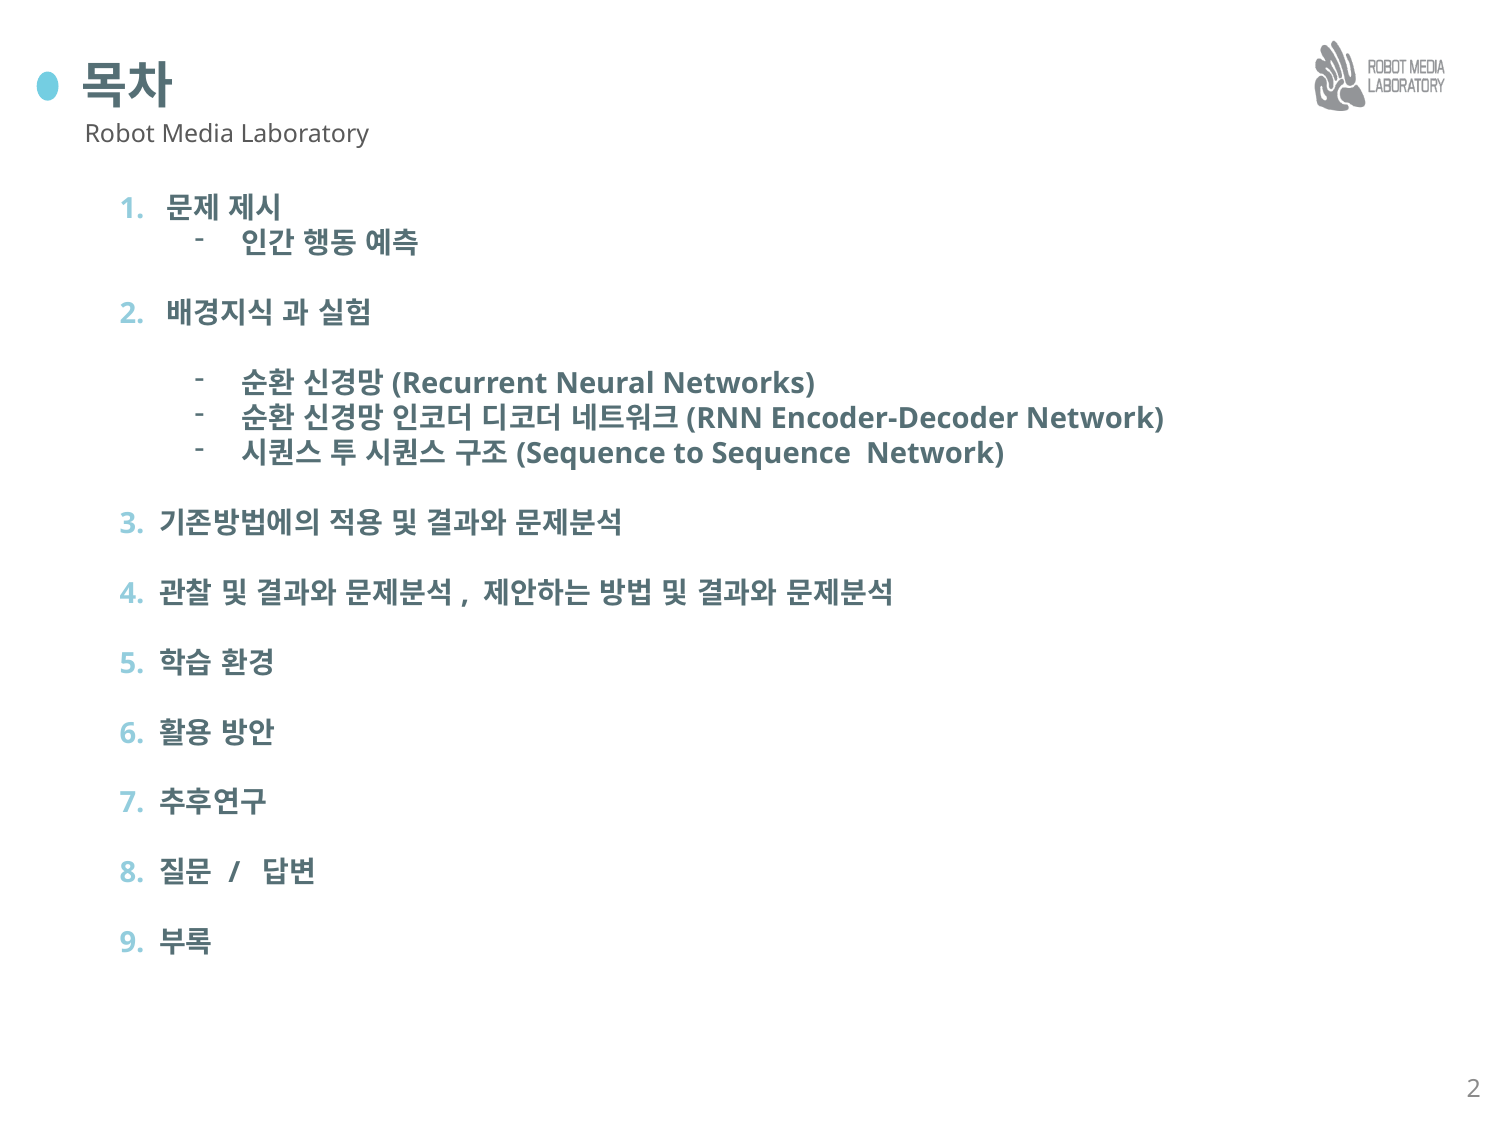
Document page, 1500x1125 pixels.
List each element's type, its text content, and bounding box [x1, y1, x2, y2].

text_box 1. 문제 제시 인간 행동 예측 2. 배경지식 과 실험 순환 신경망(Recurrent Neural Networks) 순환 신경망 인코더 디코더 네트워크(RNN Encoder-Decoder Network) 시퀀스 투 시퀀스 구조(Sequence to Sequence Network) 3. 기존방법에의 적용 및 결과와 문제분석 4. 관찰 및 결과와 문제분석, 제안하는 방법 및 결과와 문제분석 5. 학습 환경 6. 활용 방안 7. 추후연구 8. 질문 / 답변 9. 부록 [104, 182, 1309, 966]
picture [1307, 34, 1451, 119]
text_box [36, 45, 538, 154]
slide_number 2 [1145, 1059, 1496, 1120]
